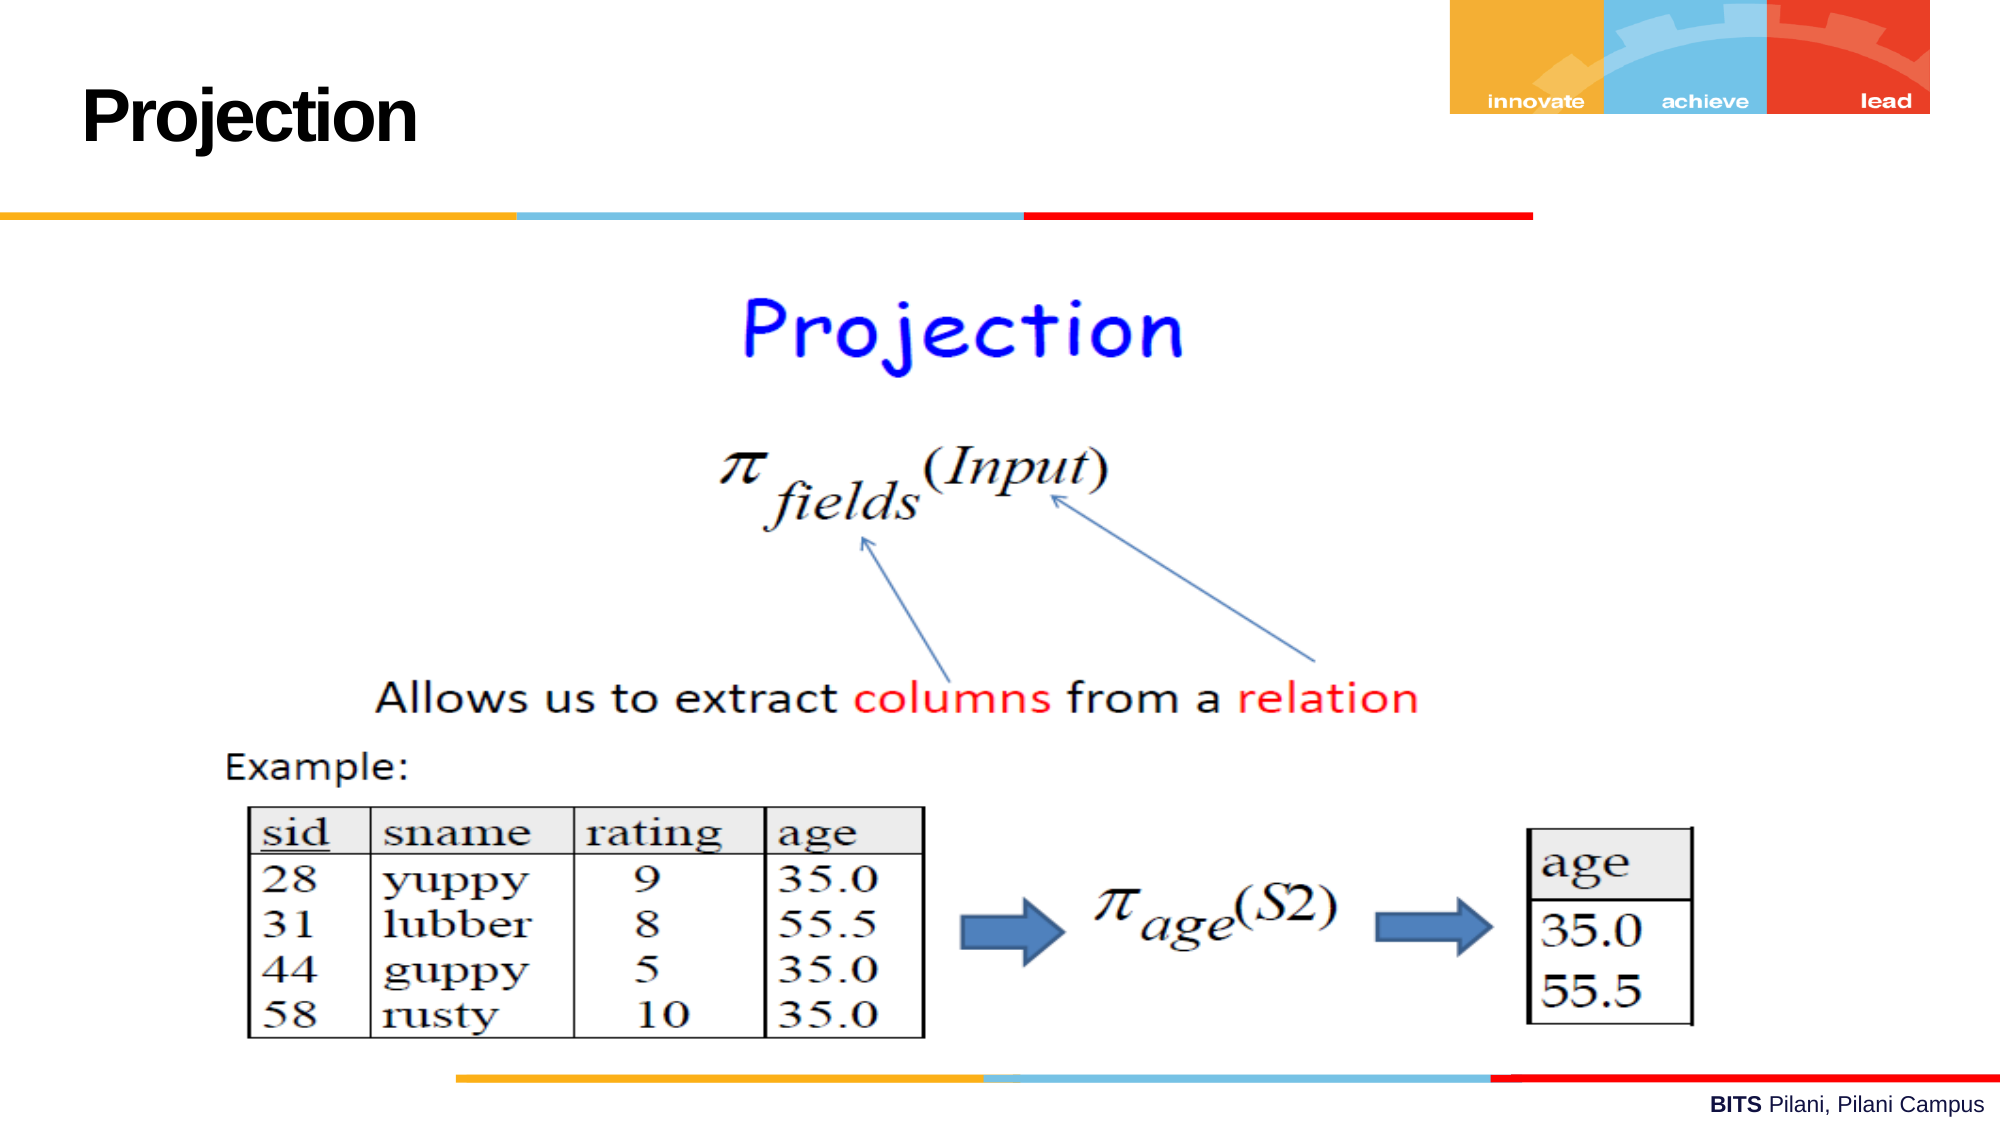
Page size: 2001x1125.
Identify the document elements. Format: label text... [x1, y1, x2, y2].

picture [1449, 0, 1930, 114]
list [227, 275, 1715, 1055]
list Projection [66, 24, 1450, 213]
